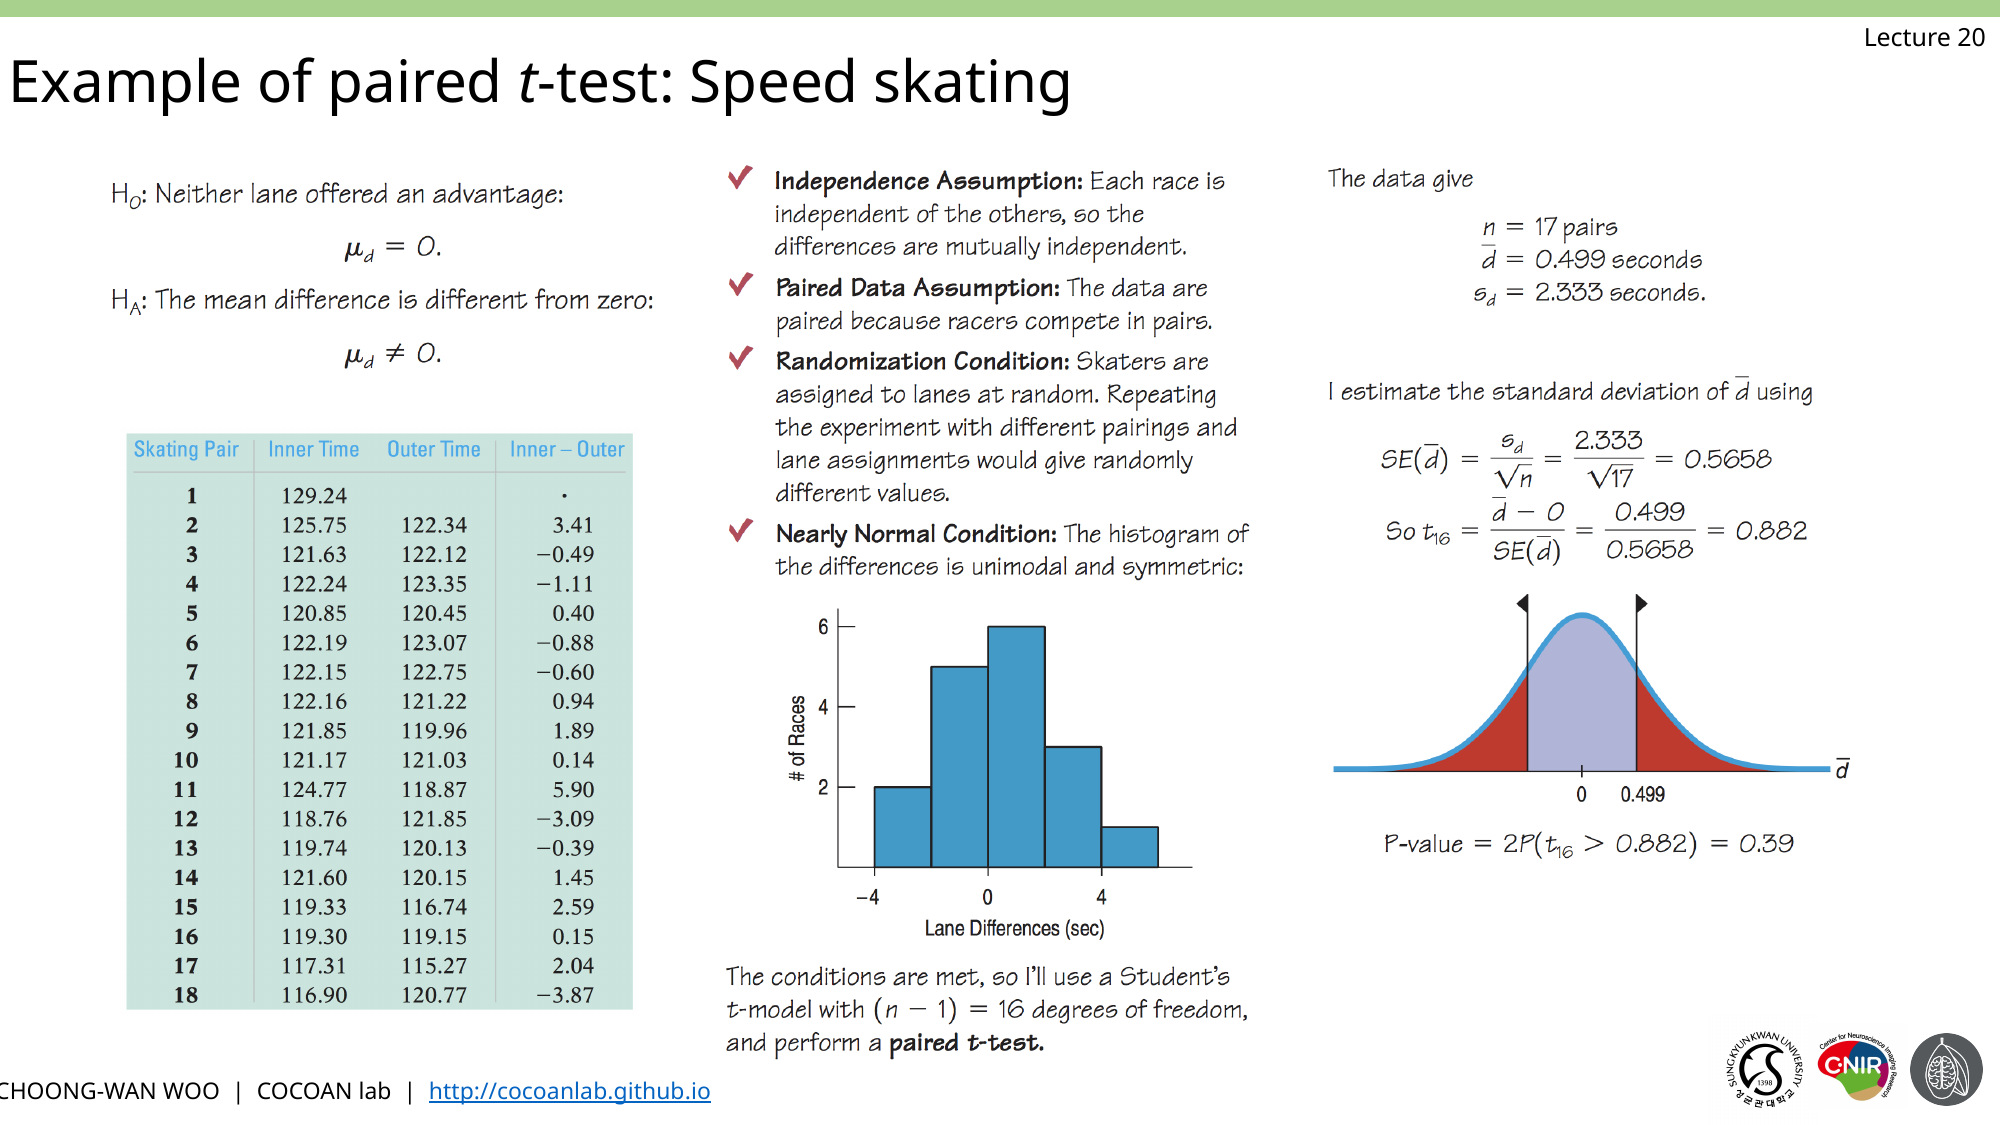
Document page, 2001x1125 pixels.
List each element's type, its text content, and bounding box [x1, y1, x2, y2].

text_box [1709, 1014, 1983, 1125]
text_box Example of paired t-test: Speed skating [0, 36, 1089, 122]
picture [714, 149, 1282, 1070]
text_box Lecture 20 [1623, 13, 2000, 59]
text_box [0, 0, 2000, 18]
text_box CHOONG-WAN WOO | COCOAN lab | http://cocoanlab.github.io [0, 1069, 727, 1116]
picture [1316, 153, 1871, 336]
picture [101, 168, 679, 385]
picture [119, 425, 639, 1015]
picture [1316, 363, 1871, 873]
